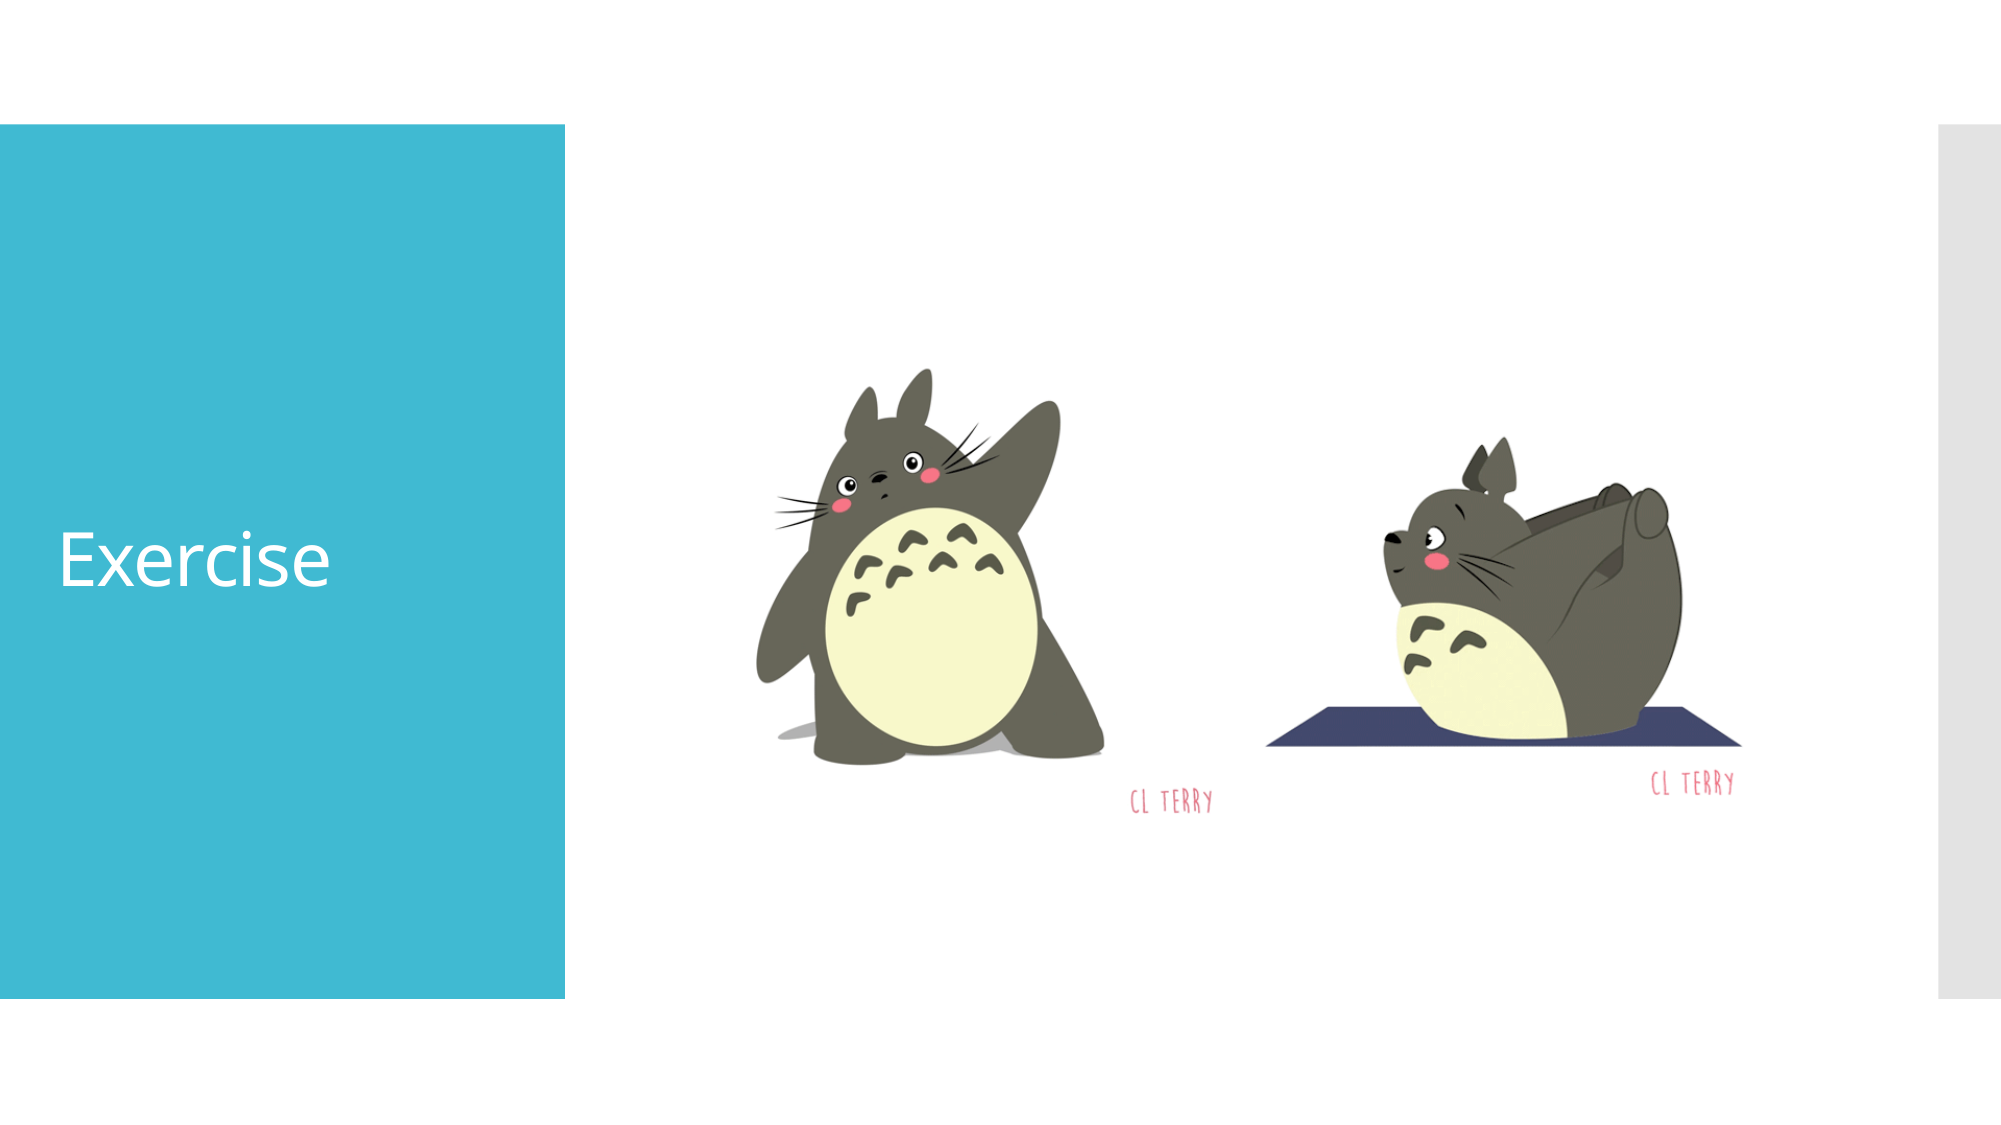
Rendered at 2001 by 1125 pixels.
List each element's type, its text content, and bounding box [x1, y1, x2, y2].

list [681, 280, 1245, 844]
title Exercise [41, 184, 525, 940]
picture [1243, 301, 1766, 823]
